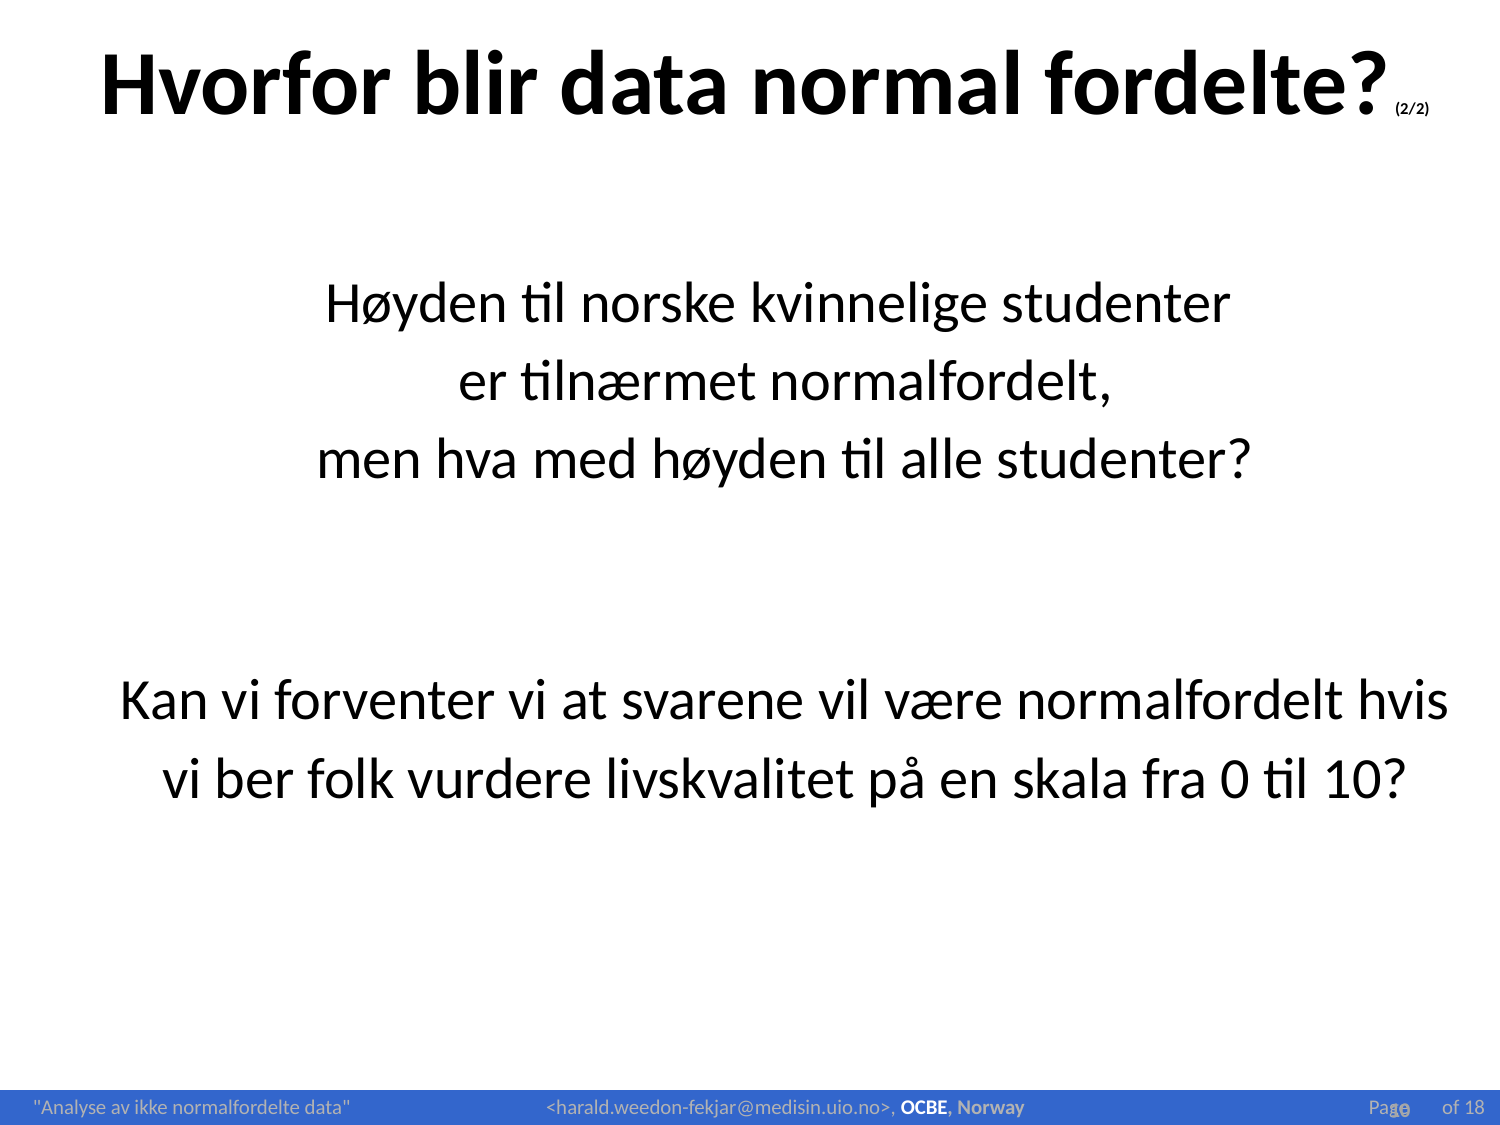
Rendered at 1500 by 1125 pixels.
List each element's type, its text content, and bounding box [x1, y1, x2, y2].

list Høyden til norske kvinnelige studenter er tilnærmet normalfordelt, men hva med høyden til alle studenter? Kan vi forventer vi at svarene vil være normalfordelt hvis vi ber folk vurdere livskvalitet på en skala fra 0 til 10? [100, 255, 1471, 1047]
title Hvorfor blir data normal fordelte? (2/2) [100, 7, 1471, 169]
